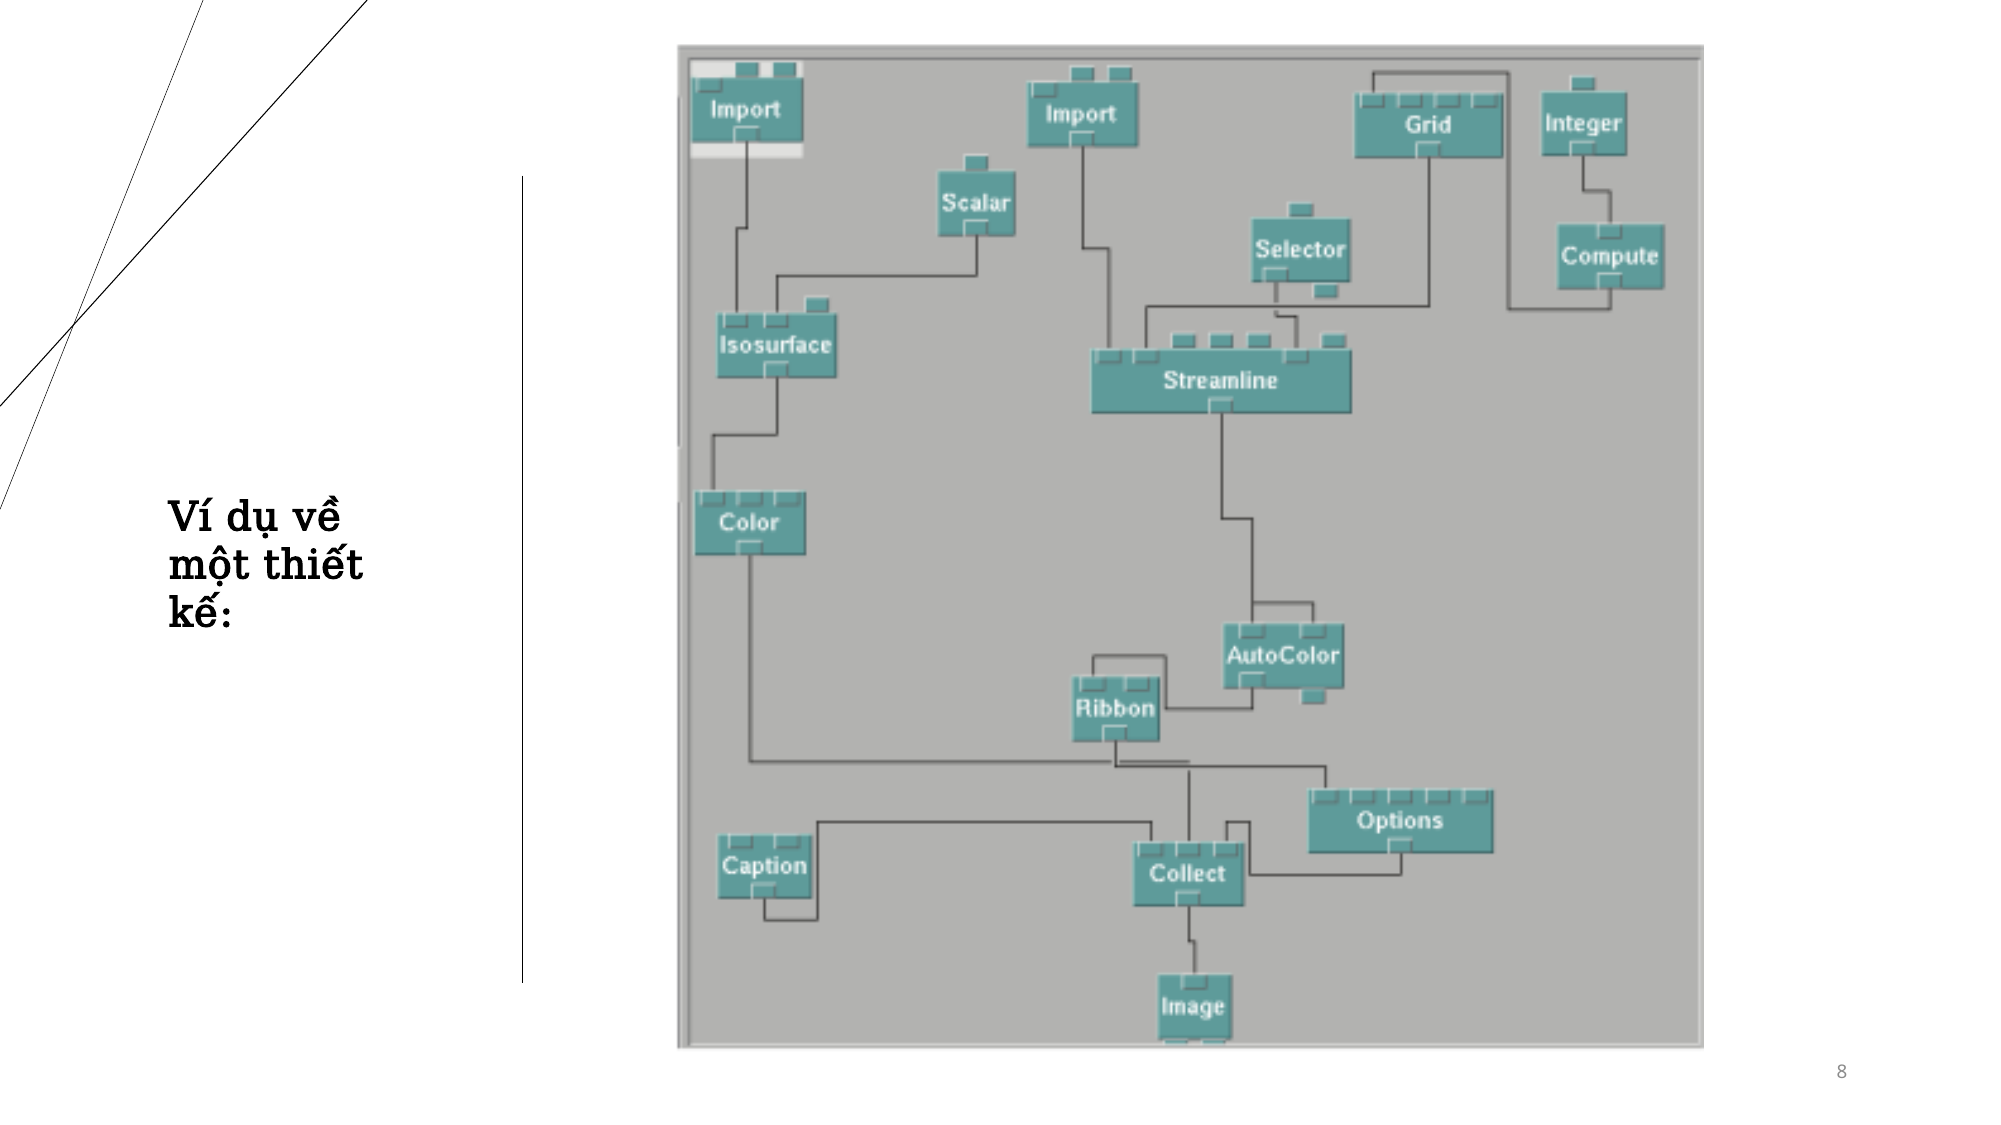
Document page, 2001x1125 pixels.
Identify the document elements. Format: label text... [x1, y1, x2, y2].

list Ví dụ về một thiết kế: [153, 482, 418, 643]
slide_number 8 [1412, 1042, 1863, 1103]
picture [663, 38, 1704, 1054]
